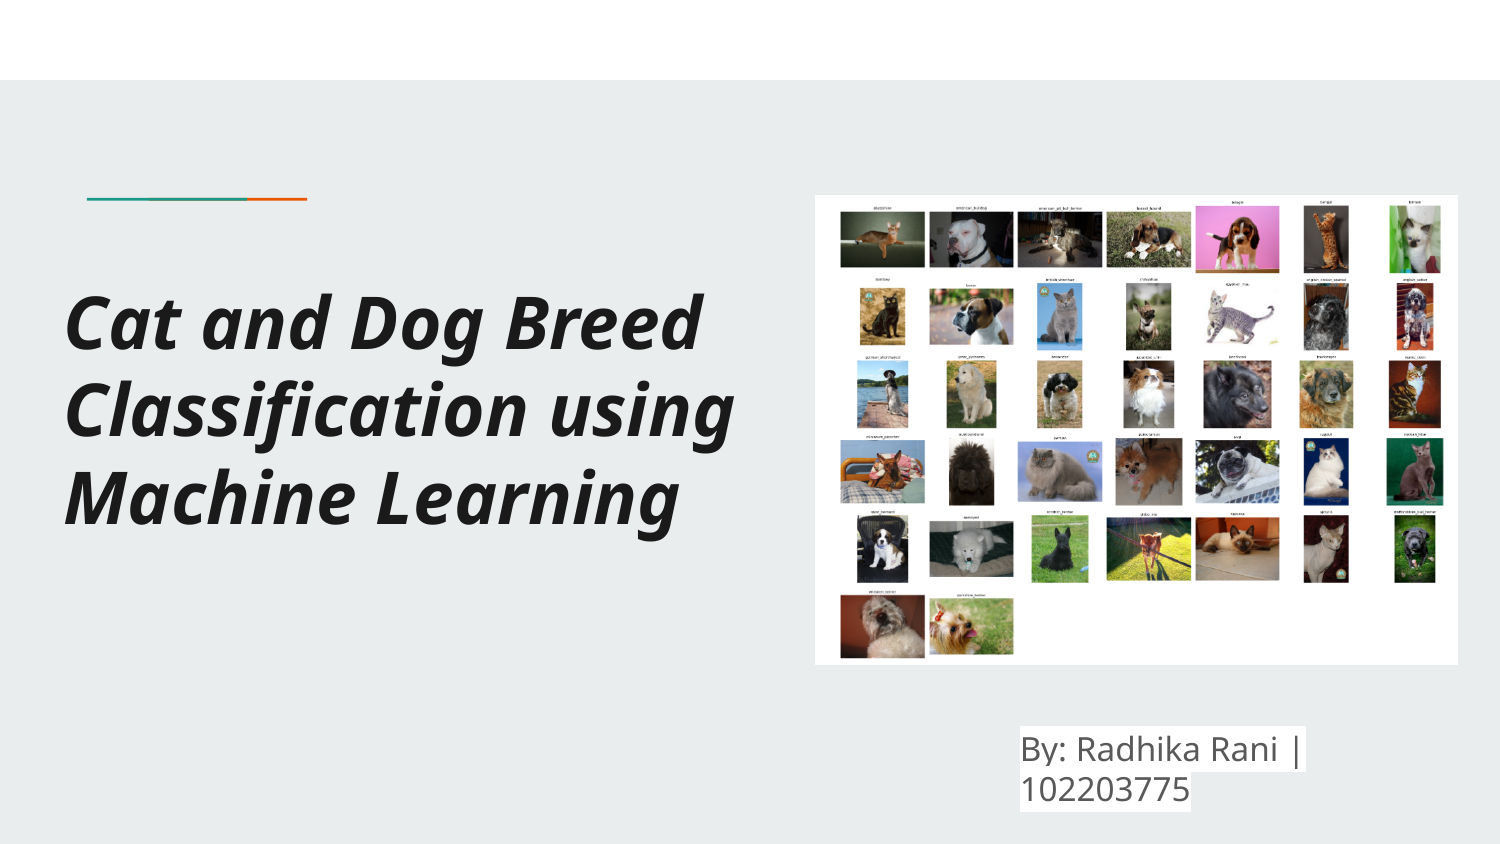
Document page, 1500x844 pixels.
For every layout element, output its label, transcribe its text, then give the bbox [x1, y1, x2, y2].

subtitle By: Radhika Rani | 102203775 [1004, 713, 1500, 795]
picture [815, 195, 1458, 665]
title Cat and Dog Breed Classification using Machine Learning [48, 261, 810, 499]
